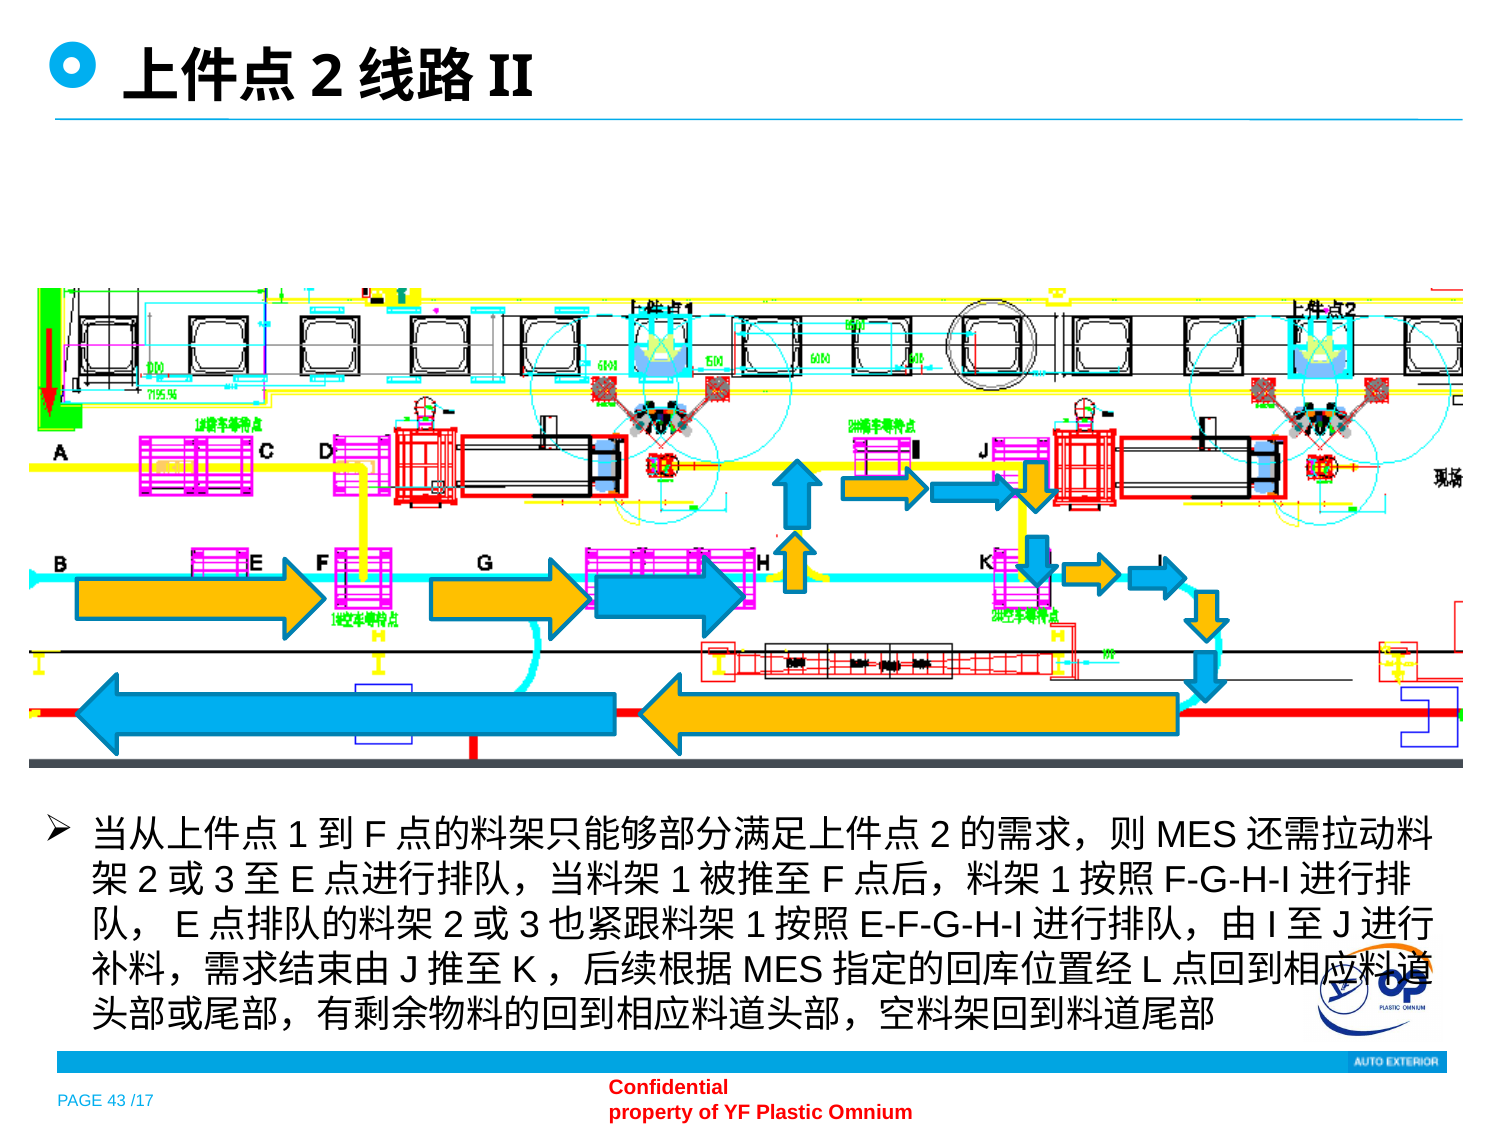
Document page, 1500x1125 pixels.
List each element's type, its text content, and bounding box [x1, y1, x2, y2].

text_box 当从上件点1到F点的料架只能够部分满足上件点2的需求，则MES还需拉动料架2或3至E点进行排队，当料架1被推至F点后，料架1按照F-G-H-I进行排队，E点排队的料架2或3也紧跟料架1按照E-F-G-H-I进行排队，由I至J进行补料，需求结束由J推至K，后续根据MES指定的回库位置经L点回到相应料道头部或尾部，有剩余物料的回到相应料道头部，空料架回到料道尾部 [29, 803, 1463, 1043]
picture [1354, 1057, 1383, 1066]
picture [29, 287, 1463, 768]
text_box PAGE 43 /17 [57, 1072, 1263, 1111]
text_box 上件点2线路II [29, 30, 1480, 101]
picture [1387, 1057, 1437, 1066]
